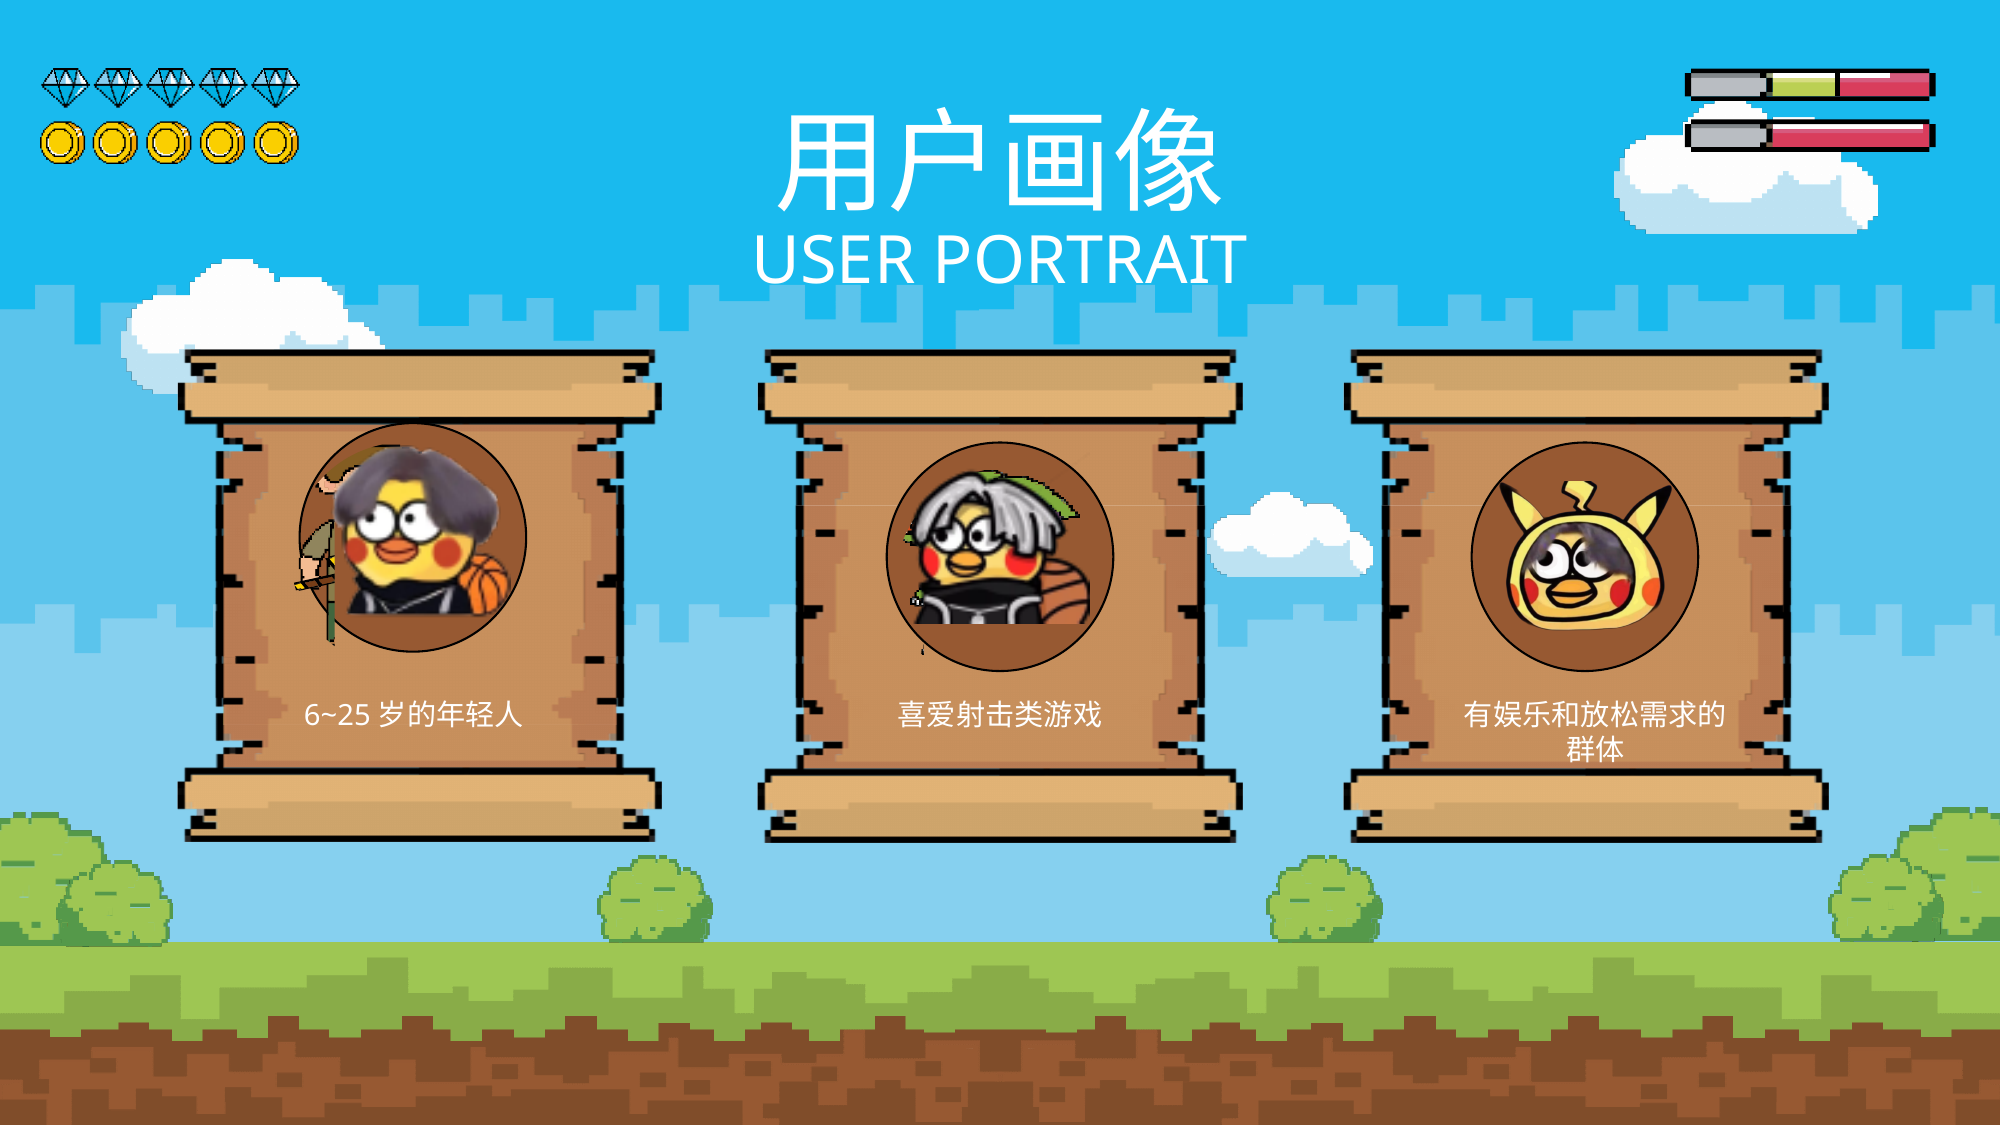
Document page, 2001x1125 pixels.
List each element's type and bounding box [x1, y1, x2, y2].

picture [1266, 855, 1383, 943]
text_box [177, 349, 662, 842]
text_box [757, 349, 1243, 843]
picture [121, 259, 385, 394]
picture [1496, 481, 1676, 657]
picture [290, 423, 511, 647]
text_box [0, 942, 2000, 1125]
text_box [1343, 349, 1829, 843]
picture [1614, 68, 1936, 235]
text_box [1828, 807, 2000, 942]
picture [597, 855, 713, 943]
text_box [0, 0, 2000, 942]
picture [895, 446, 1105, 657]
picture [1243, 492, 1343, 578]
picture [40, 68, 300, 164]
text_box [0, 812, 173, 947]
